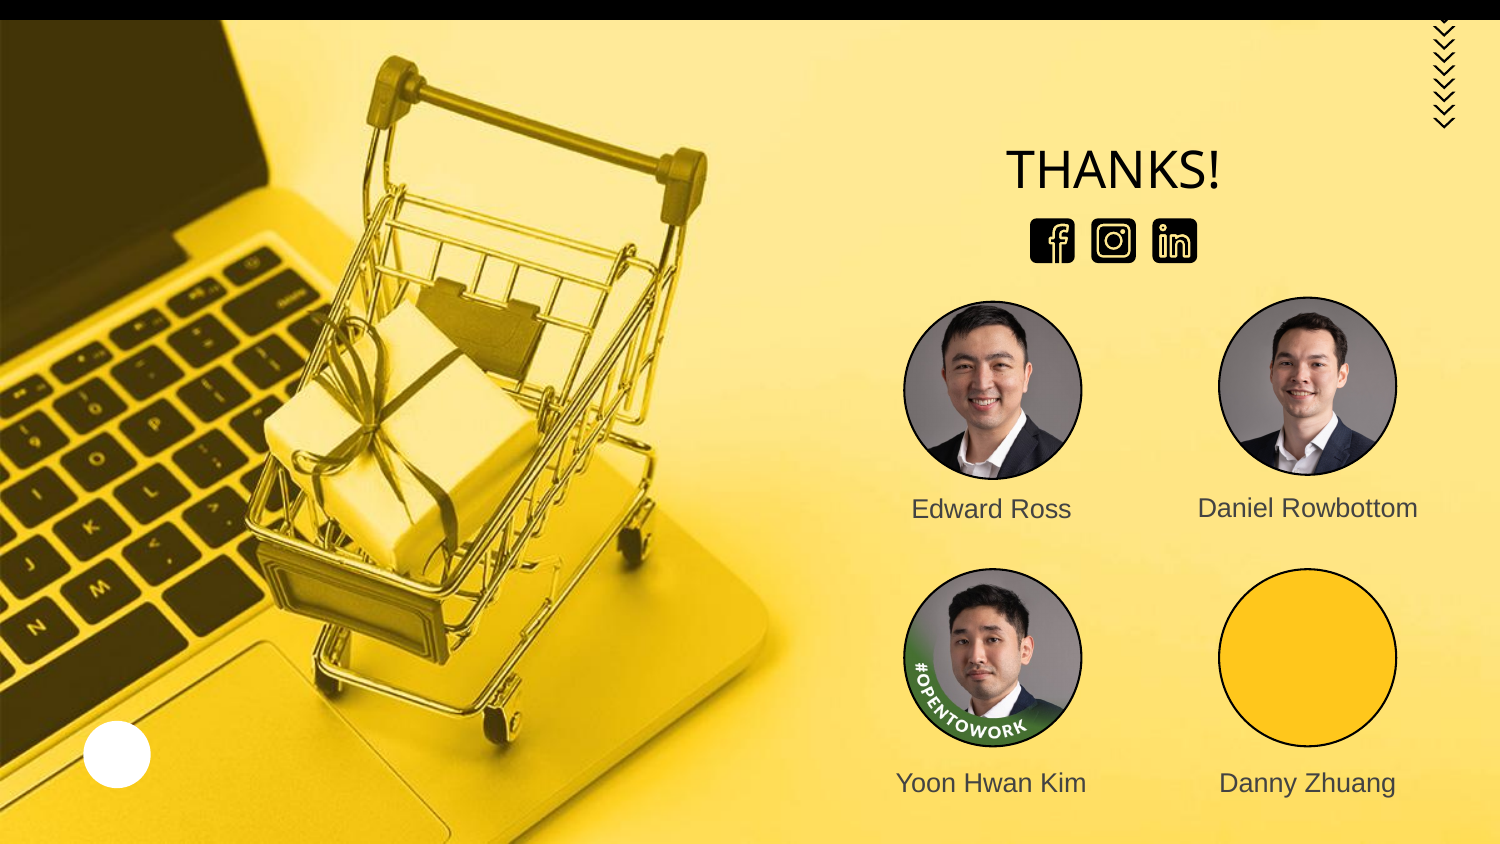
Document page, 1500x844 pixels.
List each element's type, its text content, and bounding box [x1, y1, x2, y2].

text_box Daniel Rowbottom [1181, 477, 1434, 536]
picture [0, 20, 1500, 844]
text_box Edward Ross [884, 478, 1099, 537]
text_box Yoon Hwan Kim [865, 752, 1117, 811]
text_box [1152, 218, 1198, 264]
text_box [1091, 218, 1137, 264]
text_box Danny Zhuang [1181, 752, 1434, 811]
title THANKS! [843, 133, 1384, 215]
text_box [1029, 218, 1075, 264]
text_box [1216, 567, 1399, 749]
text_box [902, 567, 1084, 749]
text_box [902, 299, 1084, 478]
text_box [1216, 295, 1399, 477]
